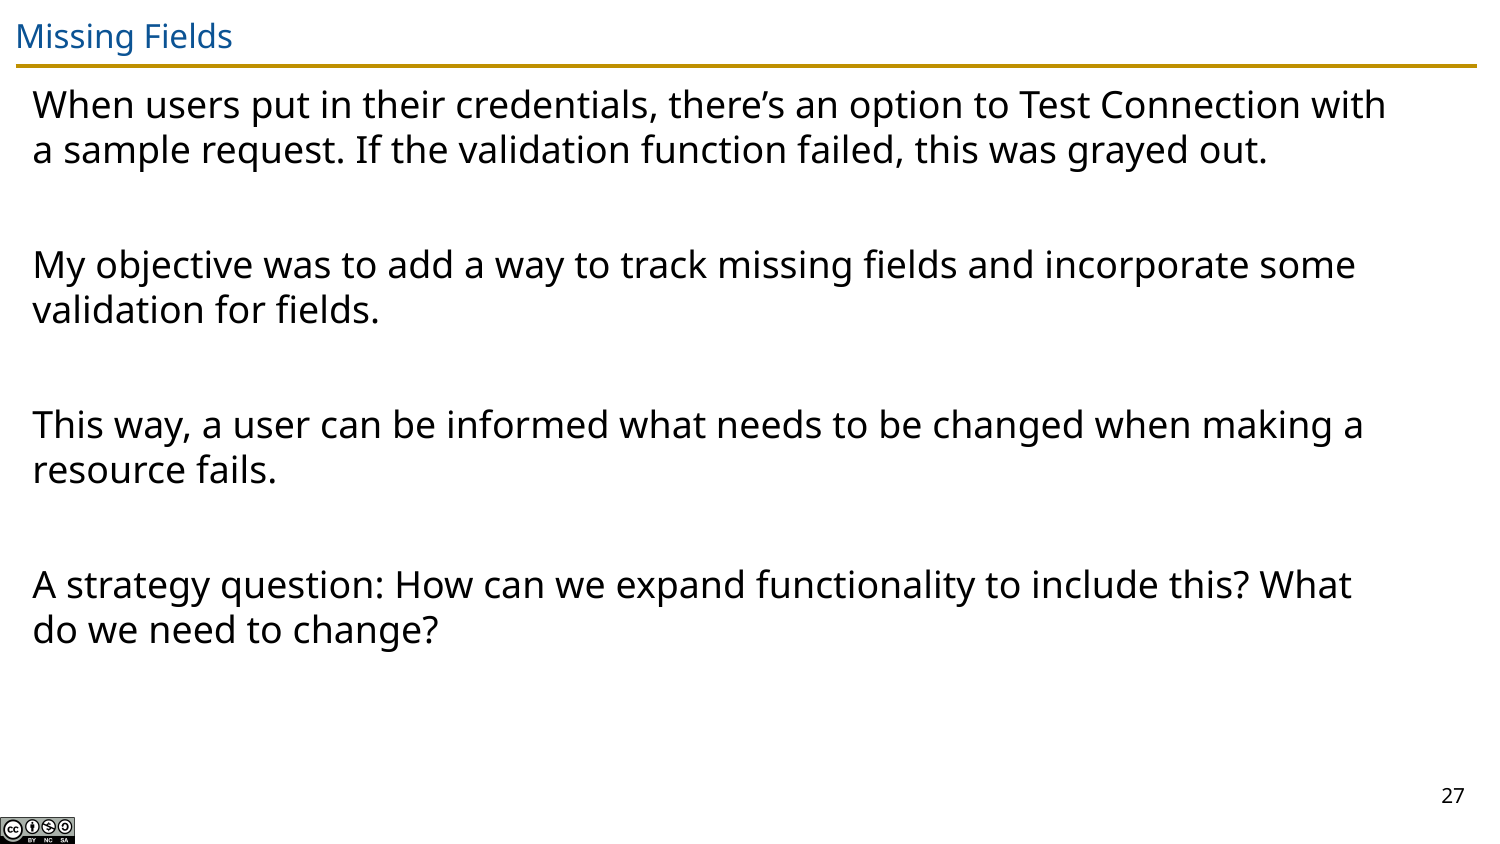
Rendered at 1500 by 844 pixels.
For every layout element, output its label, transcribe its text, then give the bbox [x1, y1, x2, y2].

picture [0, 817, 75, 844]
title Missing Fields [0, 0, 1398, 65]
slide_number ‹#› [1389, 764, 1480, 830]
list When users put in their credentials, there’s an option to Test Connection with a sample request. If the validation function failed, this was grayed out. My objective was to add a way to track missing fields and incorporate some validation for fields. This way, a user can be informed what needs to be changed when making a resource fails. A strategy question: How can we expand functionality to include this? What do we need to change? [17, 65, 1416, 627]
